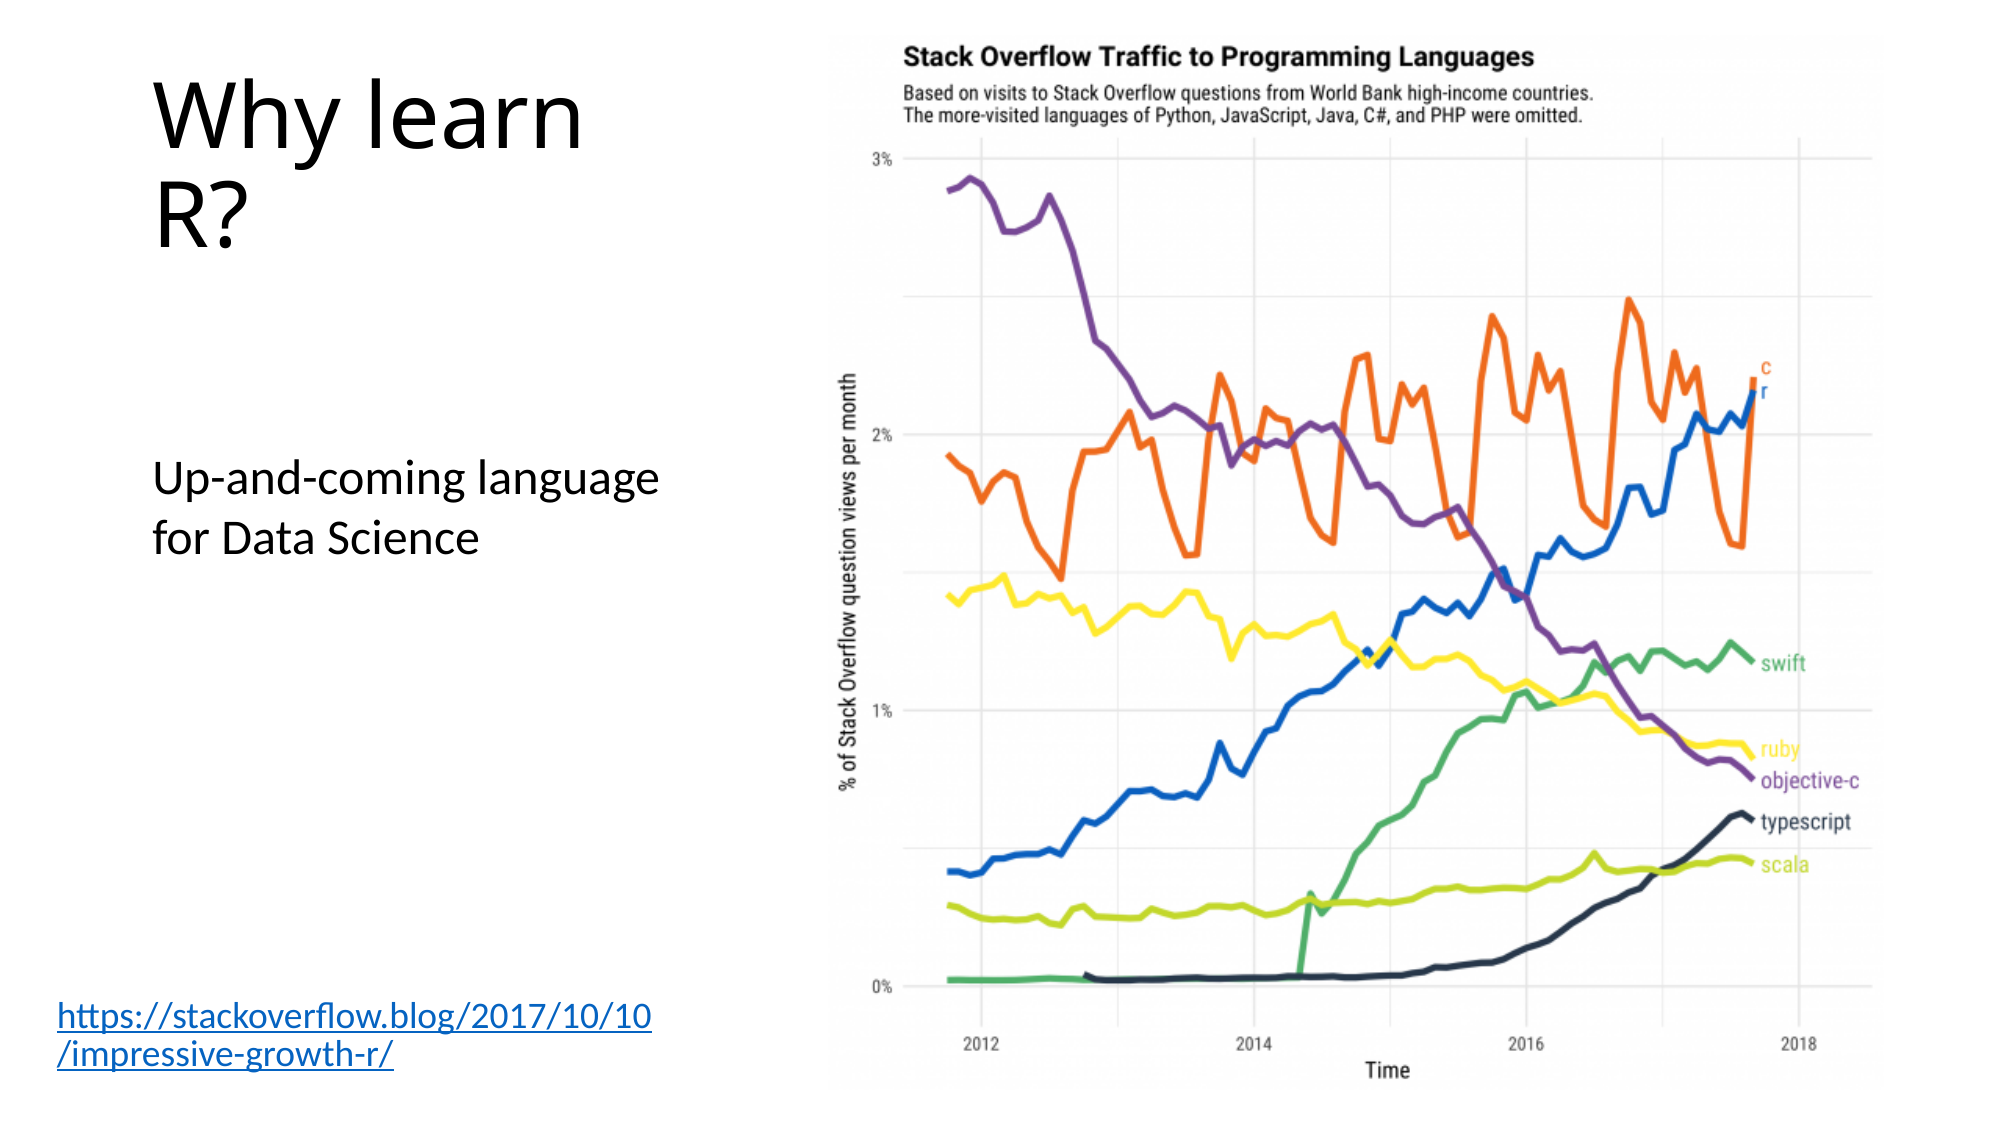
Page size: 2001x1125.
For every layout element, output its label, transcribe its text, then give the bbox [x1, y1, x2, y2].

text_box Up-and-coming language for Data Science [137, 437, 686, 573]
title Why learn R? [137, 59, 719, 278]
text_box https://stackoverflow.blog/2017/10/10/impressive-growth-r/ [42, 983, 675, 1044]
picture [828, 35, 1884, 1090]
